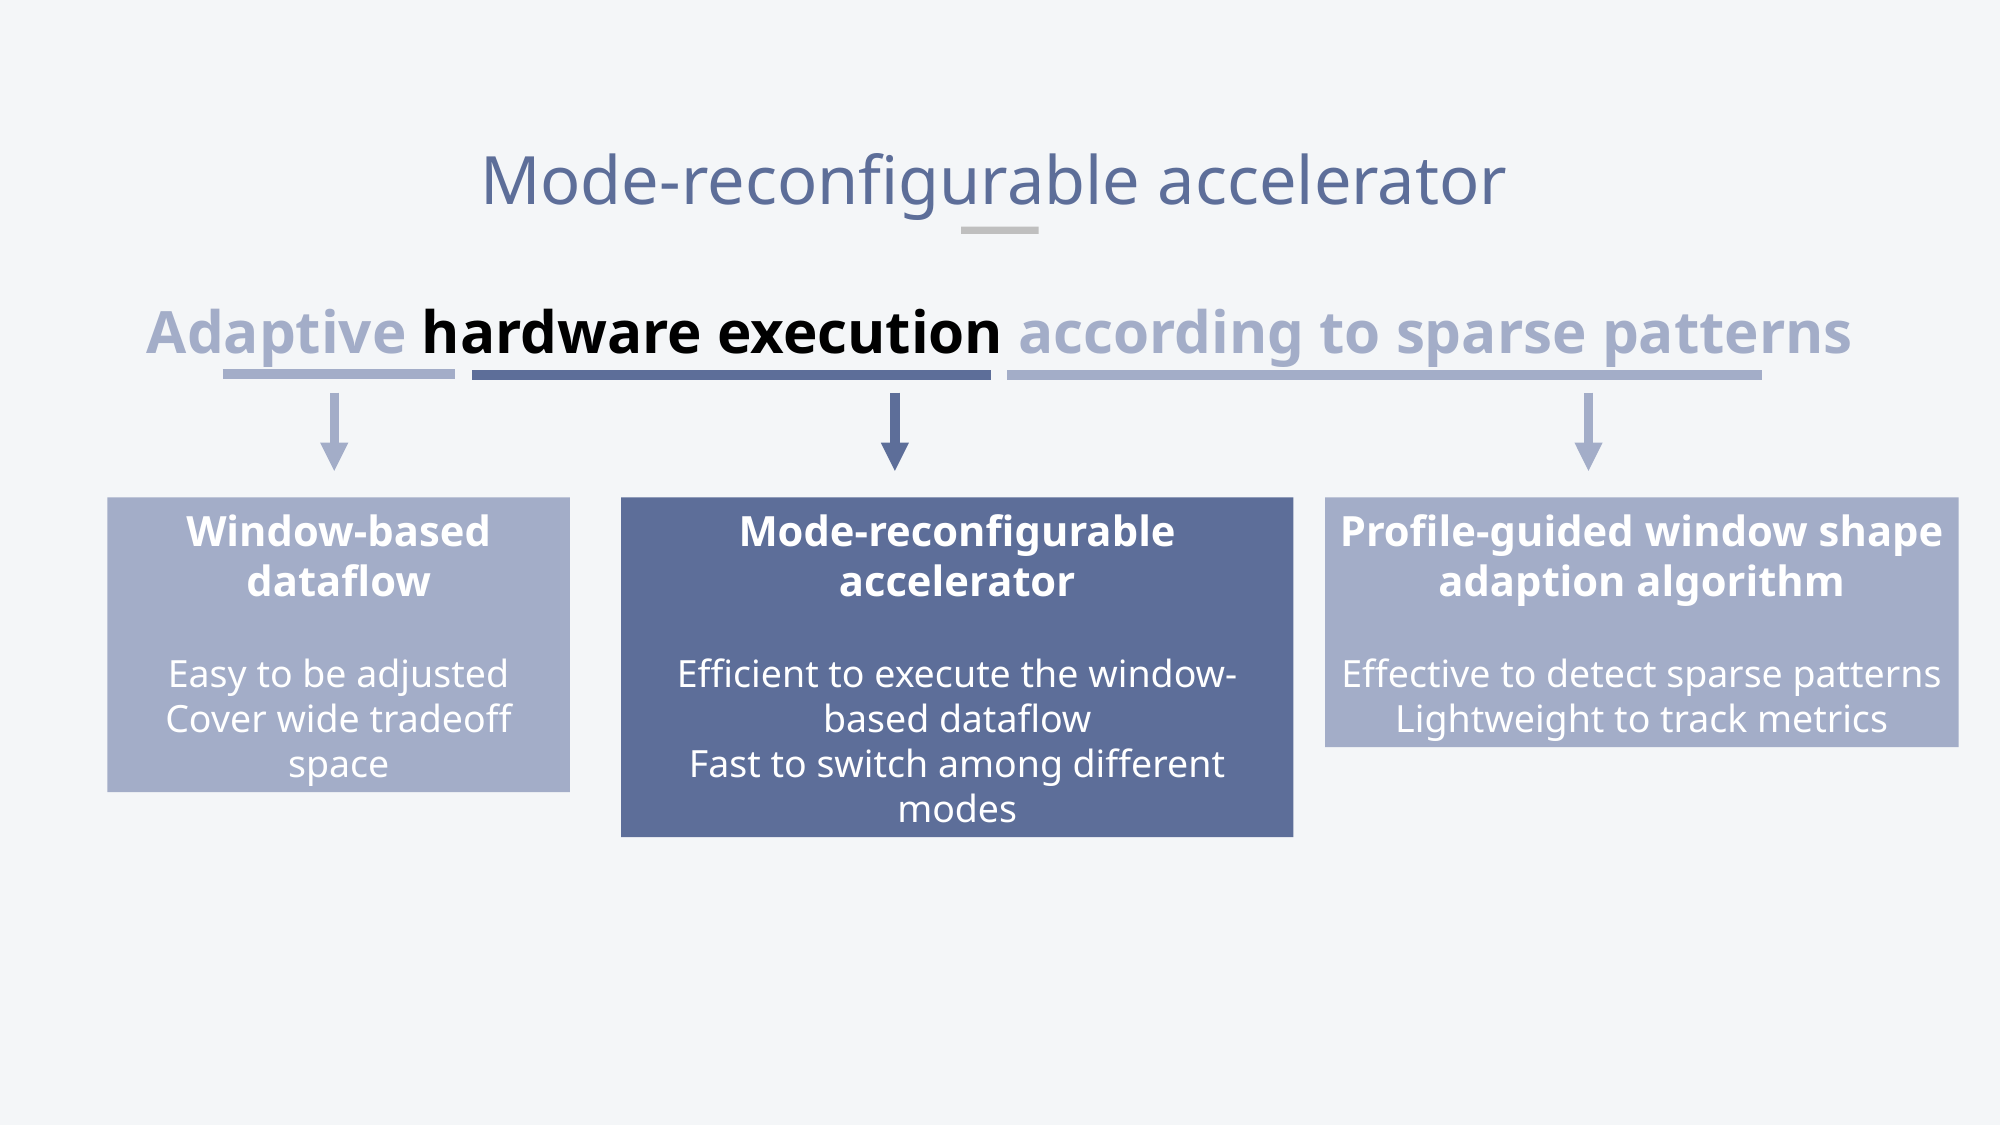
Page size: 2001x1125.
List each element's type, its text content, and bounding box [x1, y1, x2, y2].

text_box Window-based dataflow Easy to be adjusted Cover wide tradeoff space [107, 497, 570, 793]
text_box Mode-reconfigurable accelerator [301, 114, 1687, 225]
text_box Mode-reconfigurable accelerator Efficient to execute the window-based dataflow Fast to switch among different modes [621, 497, 1294, 838]
text_box Profile-guided window shape adaption algorithm Effective to detect sparse patterns Lightweight to track metrics [1325, 497, 1959, 748]
text_box Adaptive hardware execution according to sparse patterns [132, 288, 1868, 373]
text_box [960, 226, 1040, 235]
